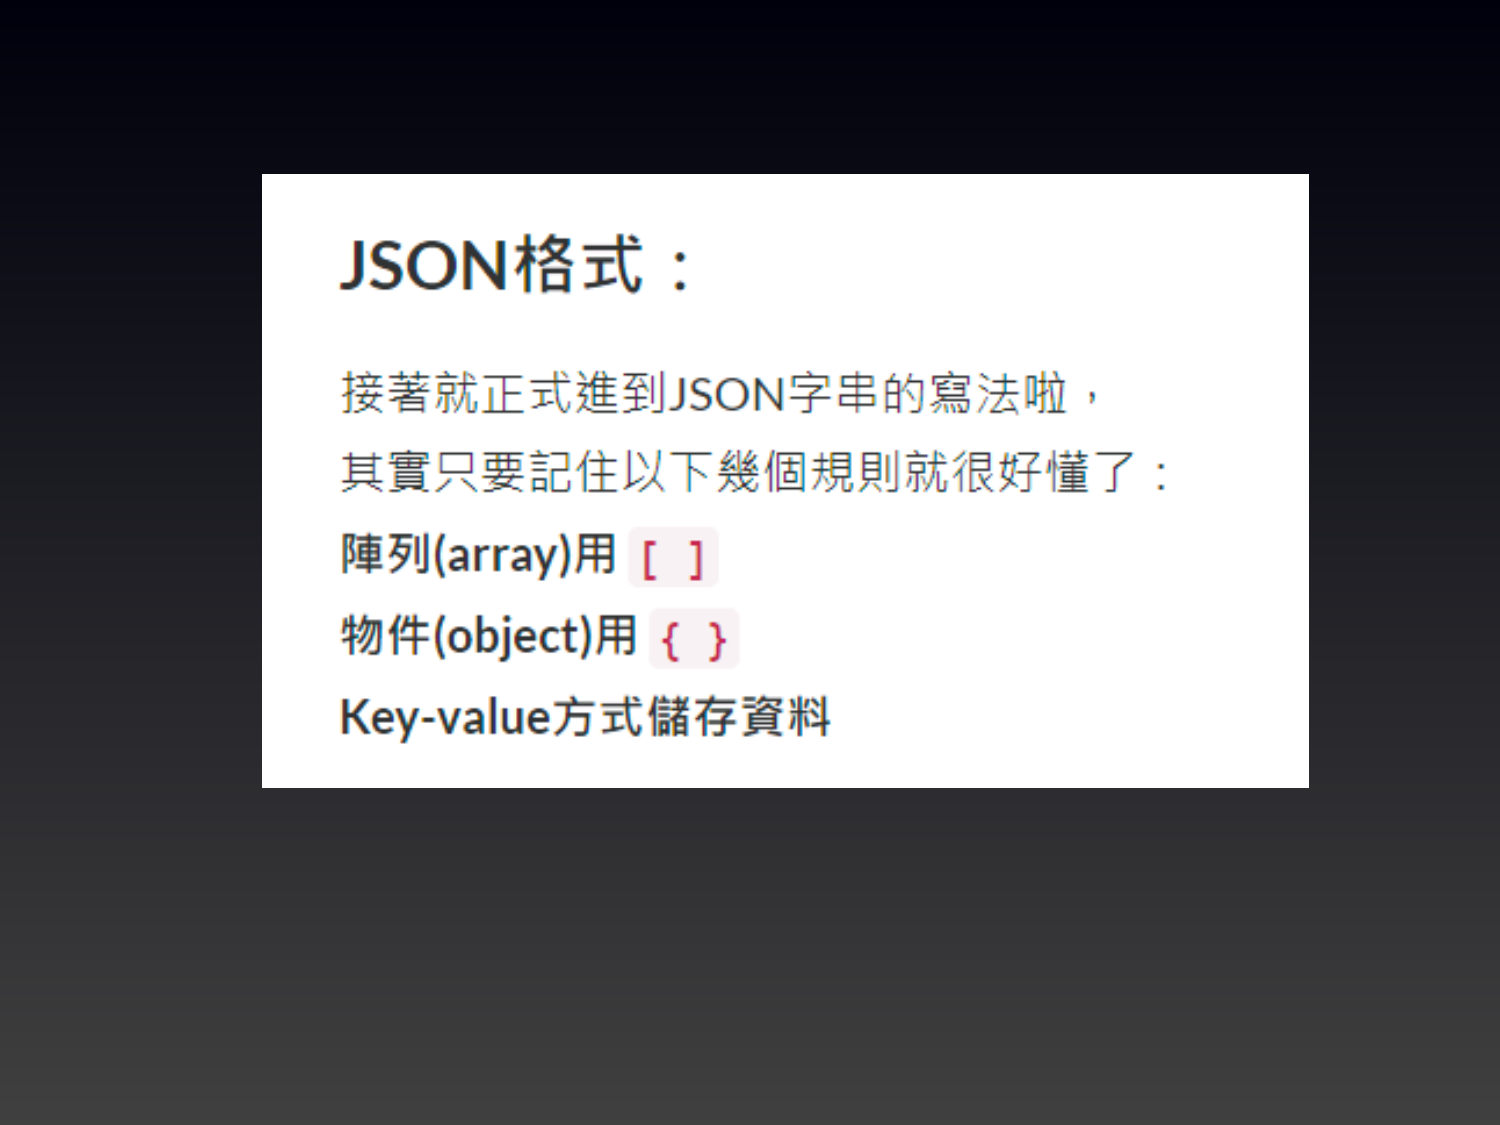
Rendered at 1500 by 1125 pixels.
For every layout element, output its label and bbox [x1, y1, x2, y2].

picture [262, 174, 1310, 788]
